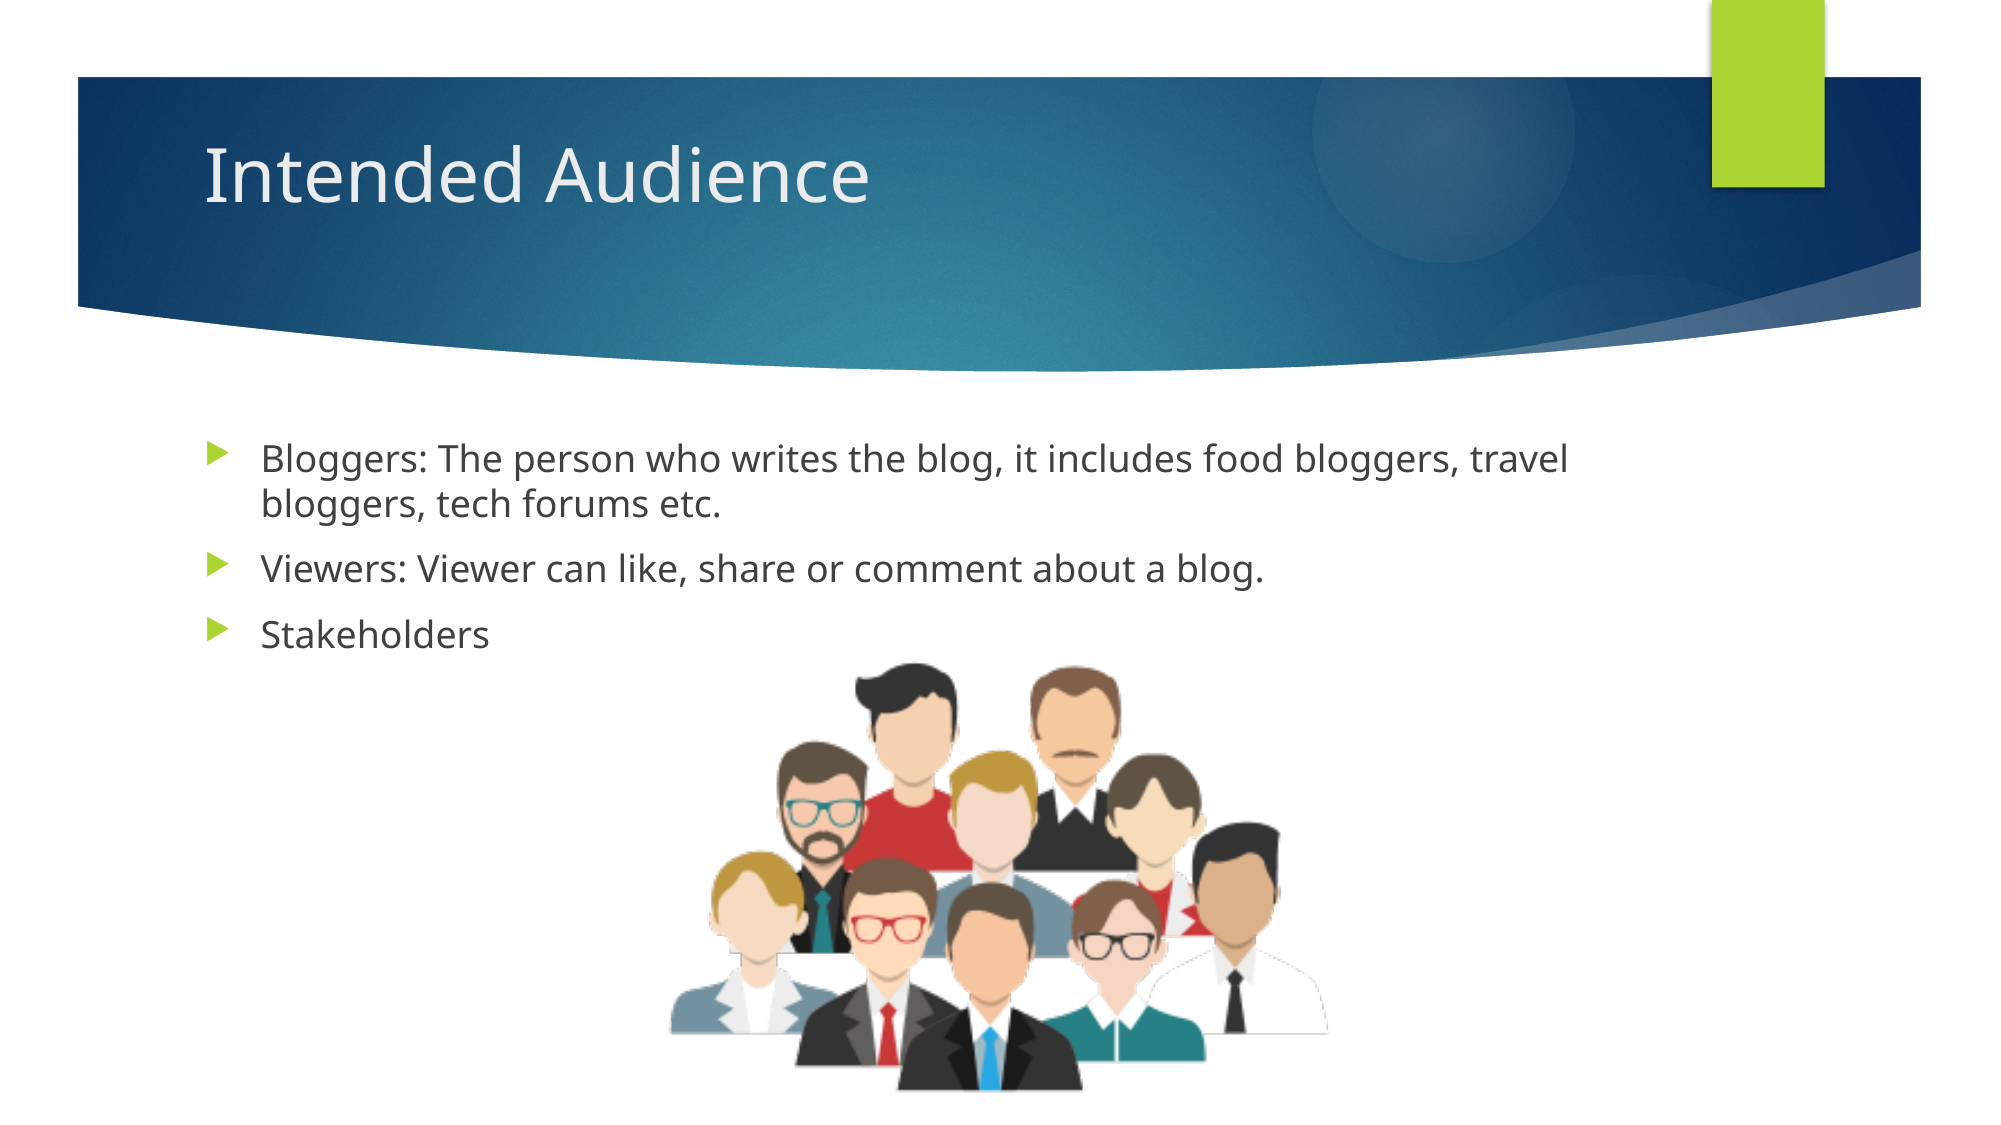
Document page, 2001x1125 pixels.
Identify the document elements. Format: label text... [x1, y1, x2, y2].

picture [663, 652, 1337, 1102]
list Bloggers: The person who writes the blog, it includes food bloggers, travel bloggers, tech forums etc. Viewers: Viewer can like, share or comment about a blog. Stakeholders [189, 427, 1627, 988]
title Intended Audience [189, 159, 1627, 276]
